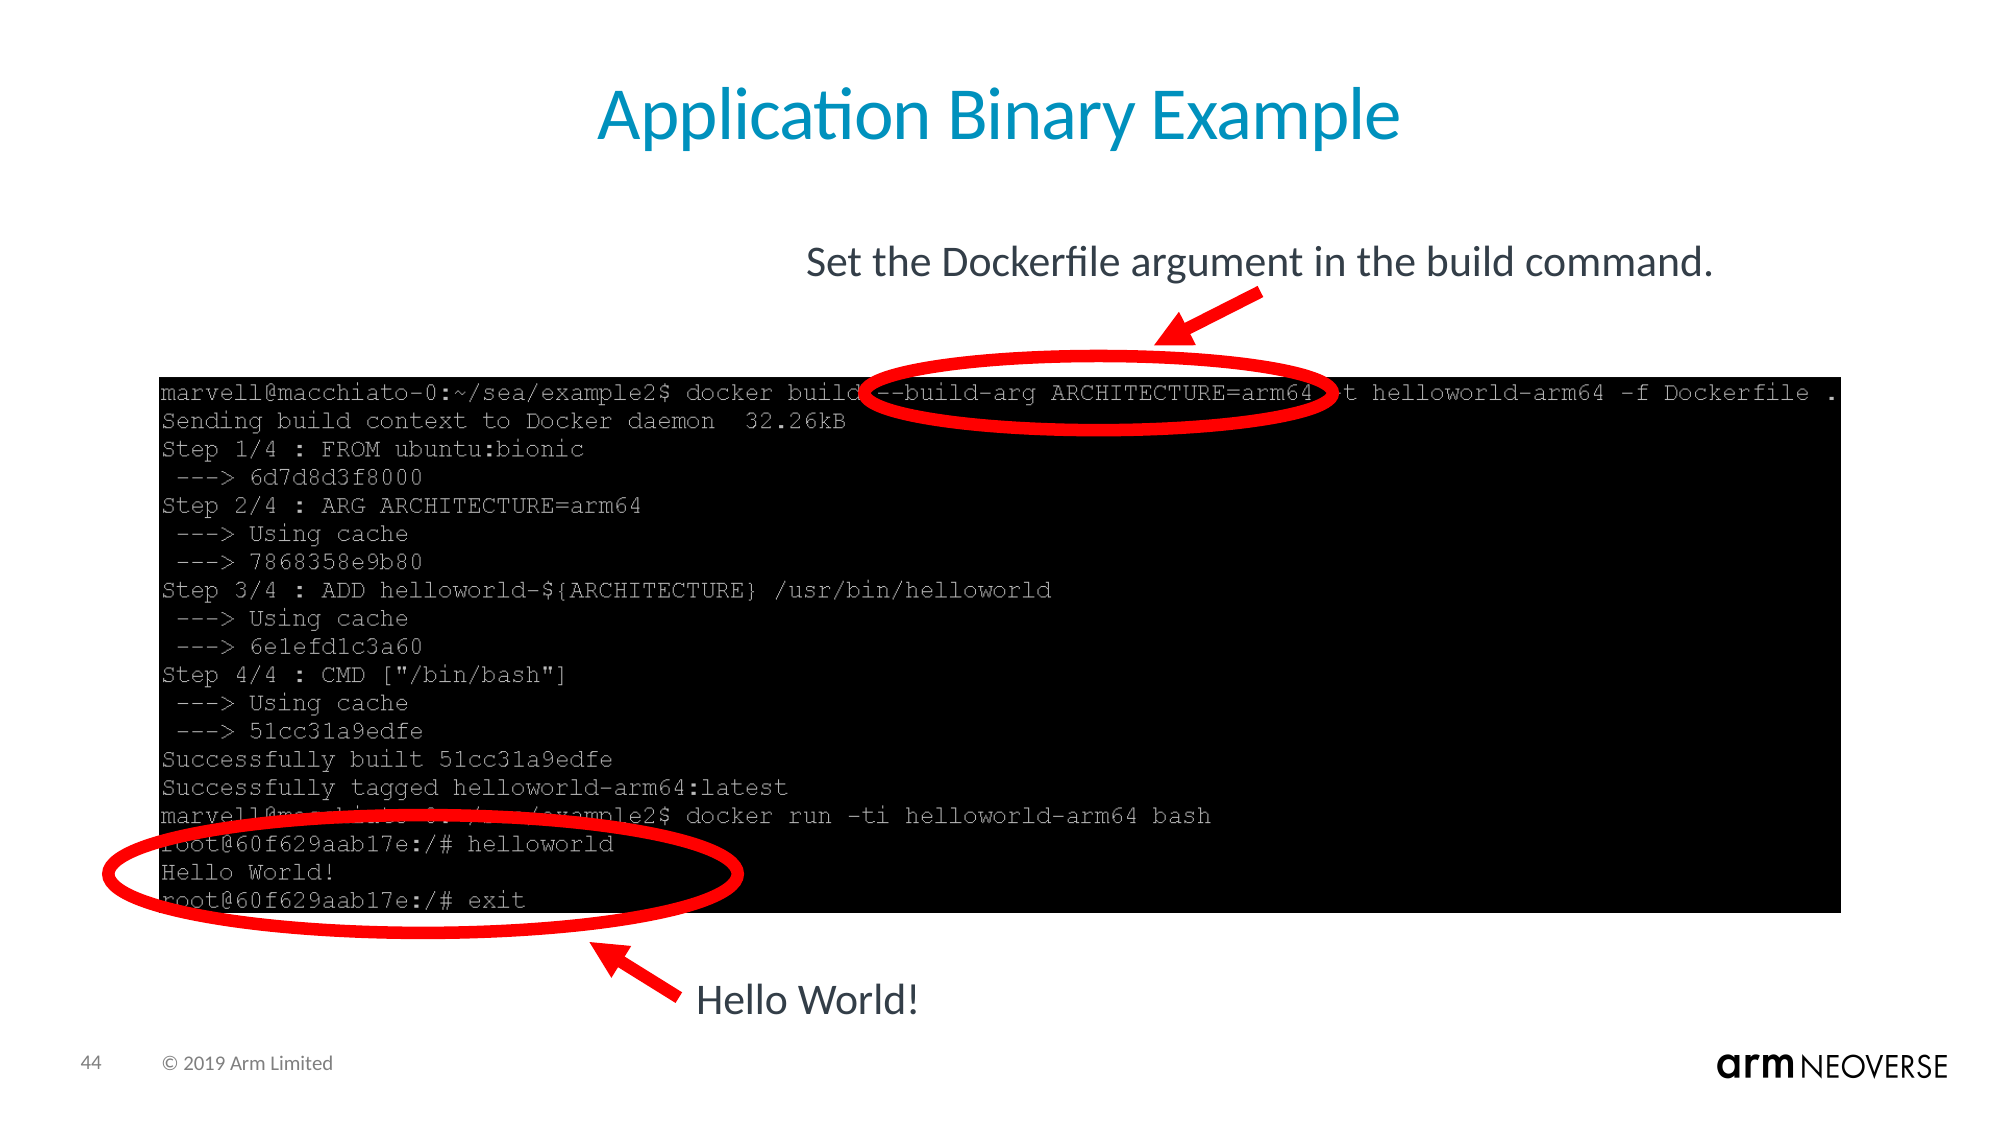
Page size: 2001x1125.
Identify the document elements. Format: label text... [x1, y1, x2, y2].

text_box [1153, 291, 1261, 346]
picture [1717, 1054, 1947, 1079]
text_box Set the Dockerfile argument in the build command. [805, 238, 1715, 286]
text_box [887, 354, 1310, 376]
picture [159, 376, 1841, 913]
text_box [182, 913, 664, 934]
text_box [107, 840, 159, 908]
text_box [589, 942, 679, 998]
text_box Hello World! [695, 976, 921, 1025]
title Application Binary Example [78, 78, 1922, 186]
